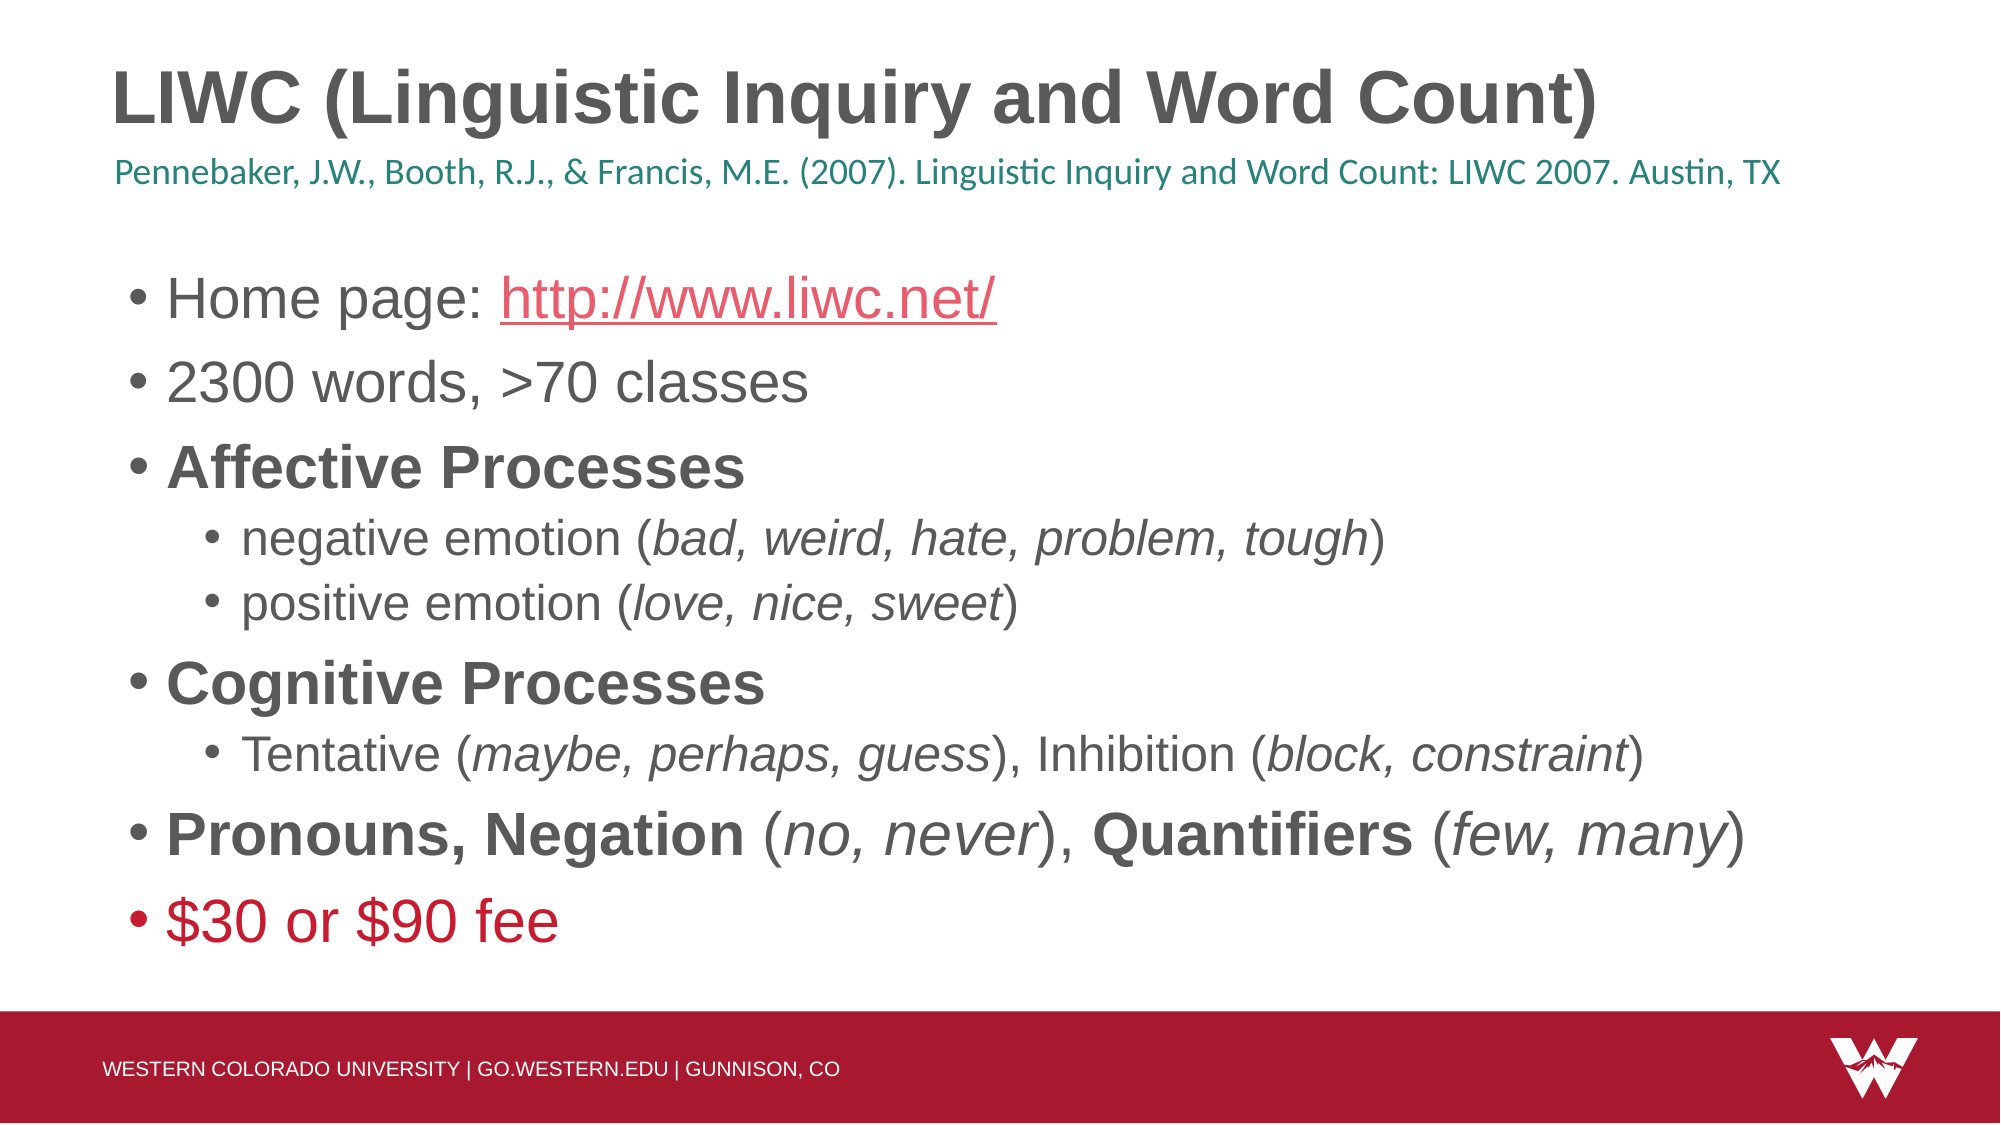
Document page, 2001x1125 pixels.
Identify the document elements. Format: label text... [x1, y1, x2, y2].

text_box Pennebaker, J.W., Booth, R.J., & Francis, M.E. (2007). Linguistic Inquiry and Word Count: LIWC 2007. Austin, TX [0, 139, 1904, 200]
list Home page: http://www.liwc.net/ 2300 words, >70 classes Affective Processes negative emotion (bad, weird, hate, problem, tough) positive emotion (love, nice, sweet) Cognitive Processes Tentative (maybe, perhaps, guess), Inhibition (block, constraint) Pronouns, Negation (no, never), Quantifiers (few, many) $30 or $90 fee [113, 261, 1847, 1012]
picture [1830, 1038, 1918, 1099]
title LIWC (Linguistic Inquiry and Word Count) [96, 5, 1797, 139]
